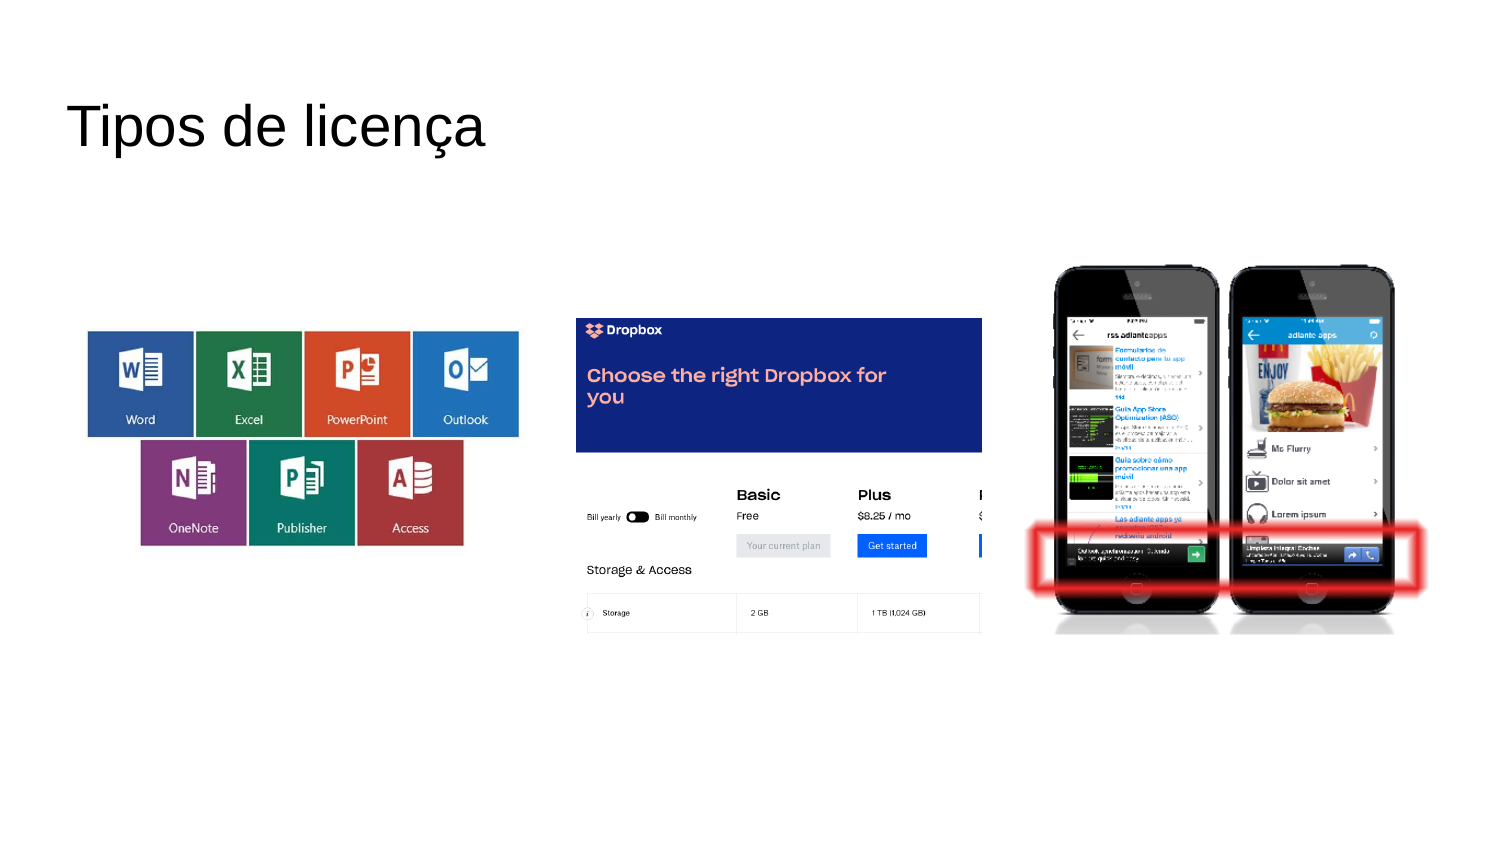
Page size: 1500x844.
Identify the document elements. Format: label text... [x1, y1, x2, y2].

picture [1005, 246, 1444, 641]
picture [576, 318, 982, 635]
picture [56, 297, 551, 577]
title Tipos de licença [51, 72, 1449, 167]
